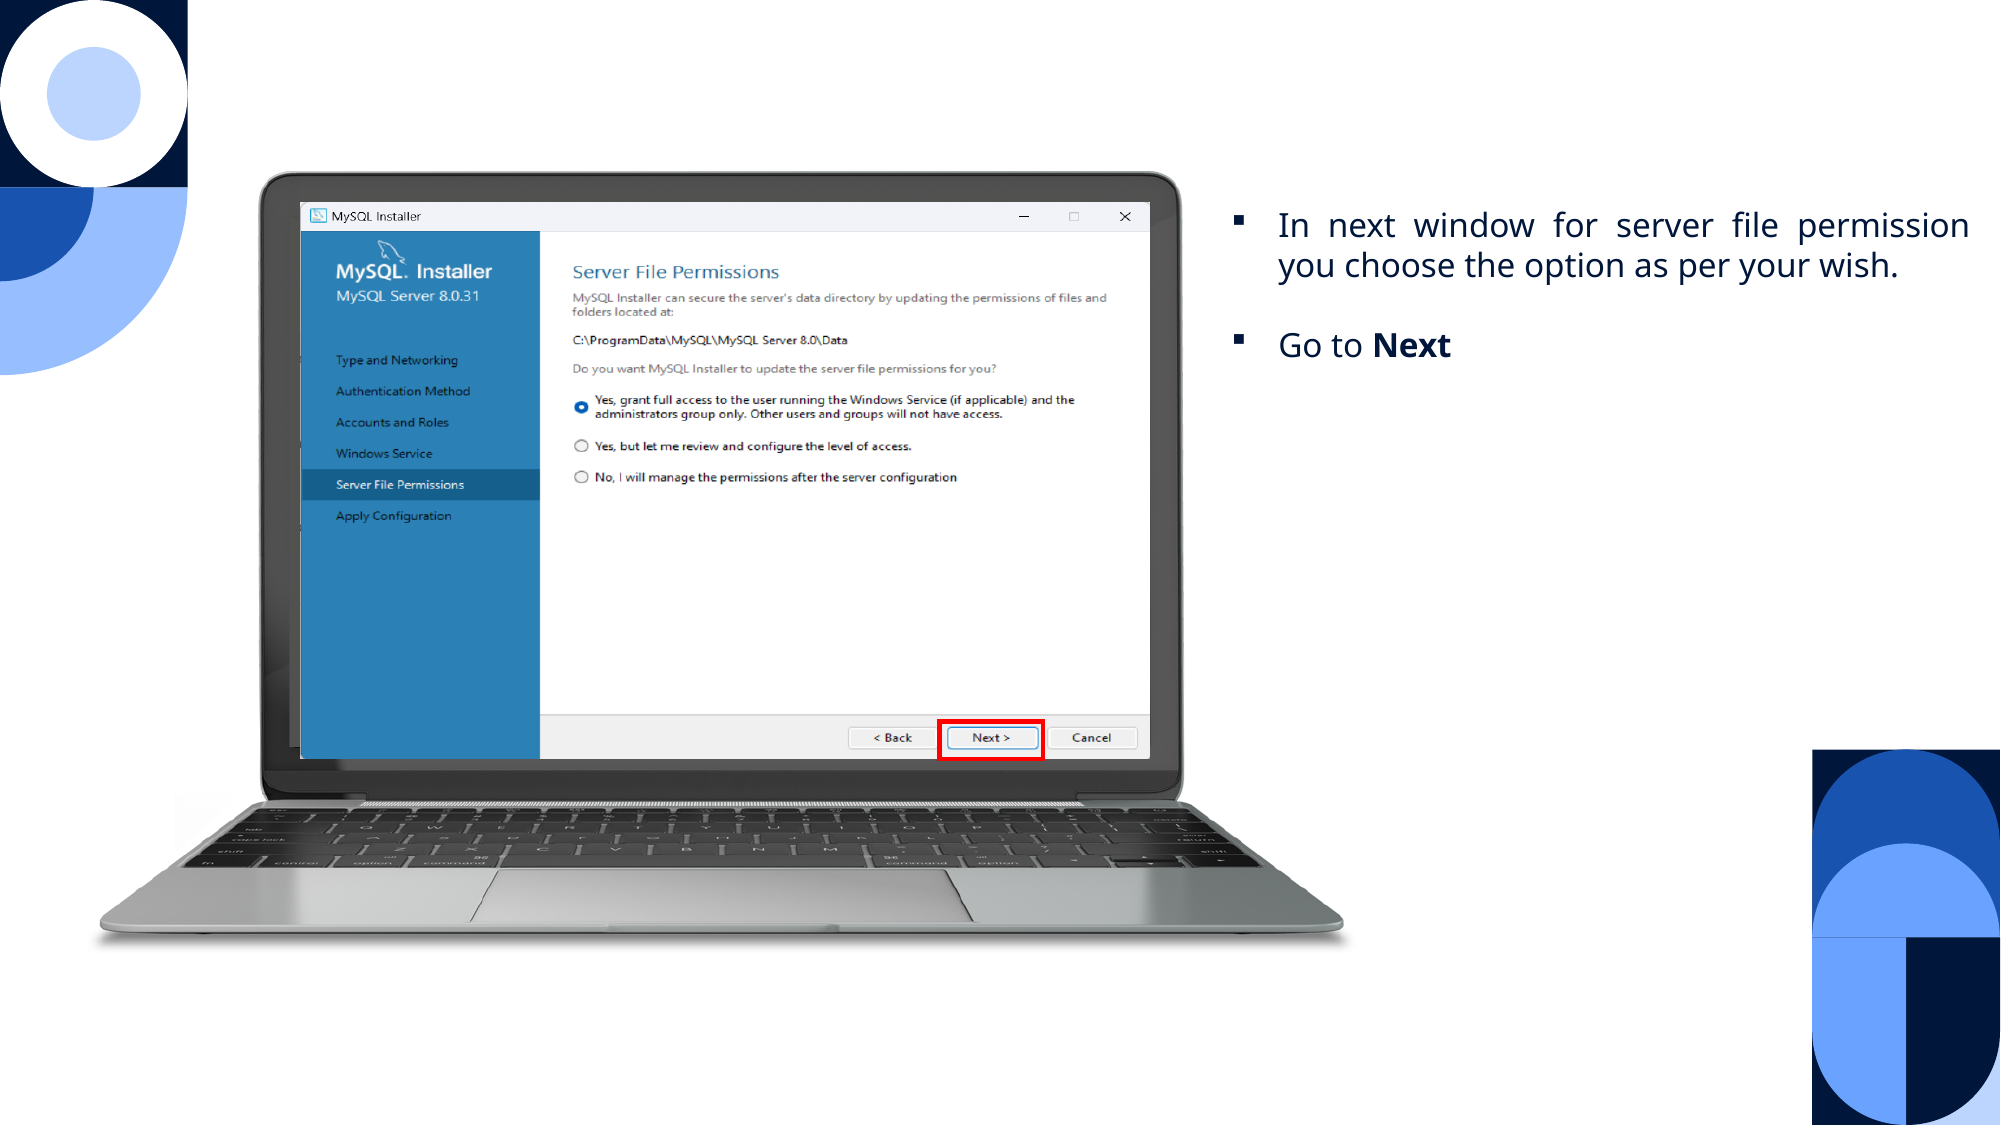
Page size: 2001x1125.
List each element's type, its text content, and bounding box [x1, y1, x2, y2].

picture [86, 171, 1358, 954]
text_box In next window for server file permission you choose the option as per your wish. Go to Next [1358, 196, 1987, 372]
